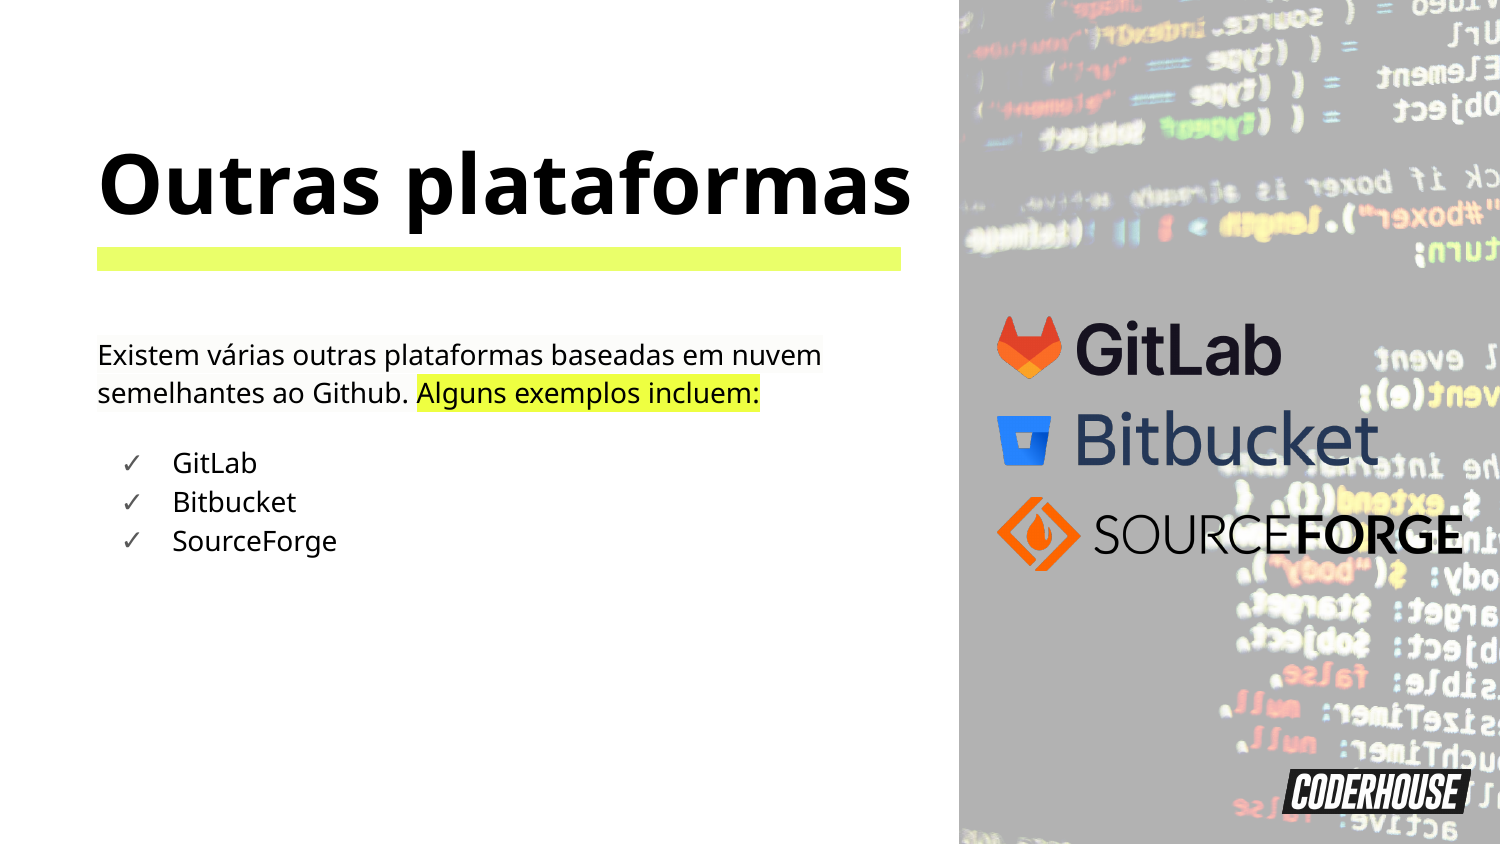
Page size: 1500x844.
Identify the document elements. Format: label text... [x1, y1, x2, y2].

text_box Outras plataformas [82, 127, 953, 248]
text_box [97, 248, 901, 271]
picture [958, 0, 1500, 844]
text_box Existem várias outras plataformas baseadas em nuvem semelhantes ao Github. Alguns exemplos incluem: GitLab Bitbucket SourceForge [82, 316, 901, 771]
